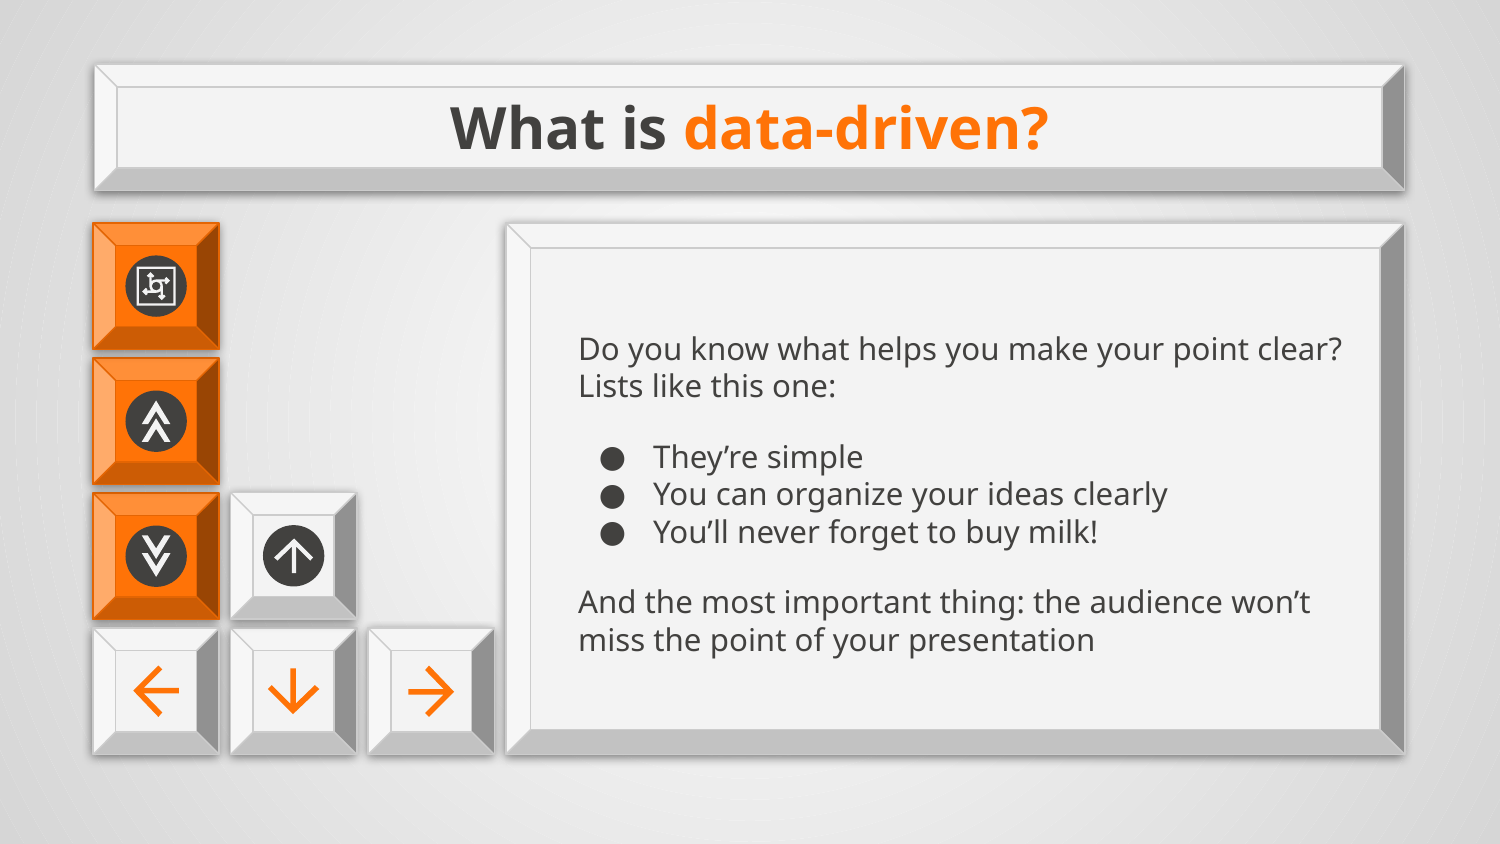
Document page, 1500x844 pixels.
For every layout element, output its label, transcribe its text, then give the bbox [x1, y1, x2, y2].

title What is data-driven? [118, 88, 1382, 164]
list Do you know what helps you make your point clear? Lists like this one: They’re simple You can organize your ideas clearly You’ll never forget to buy milk! And the most important thing: the audience won’t miss the point of your presentation [548, 266, 1365, 720]
